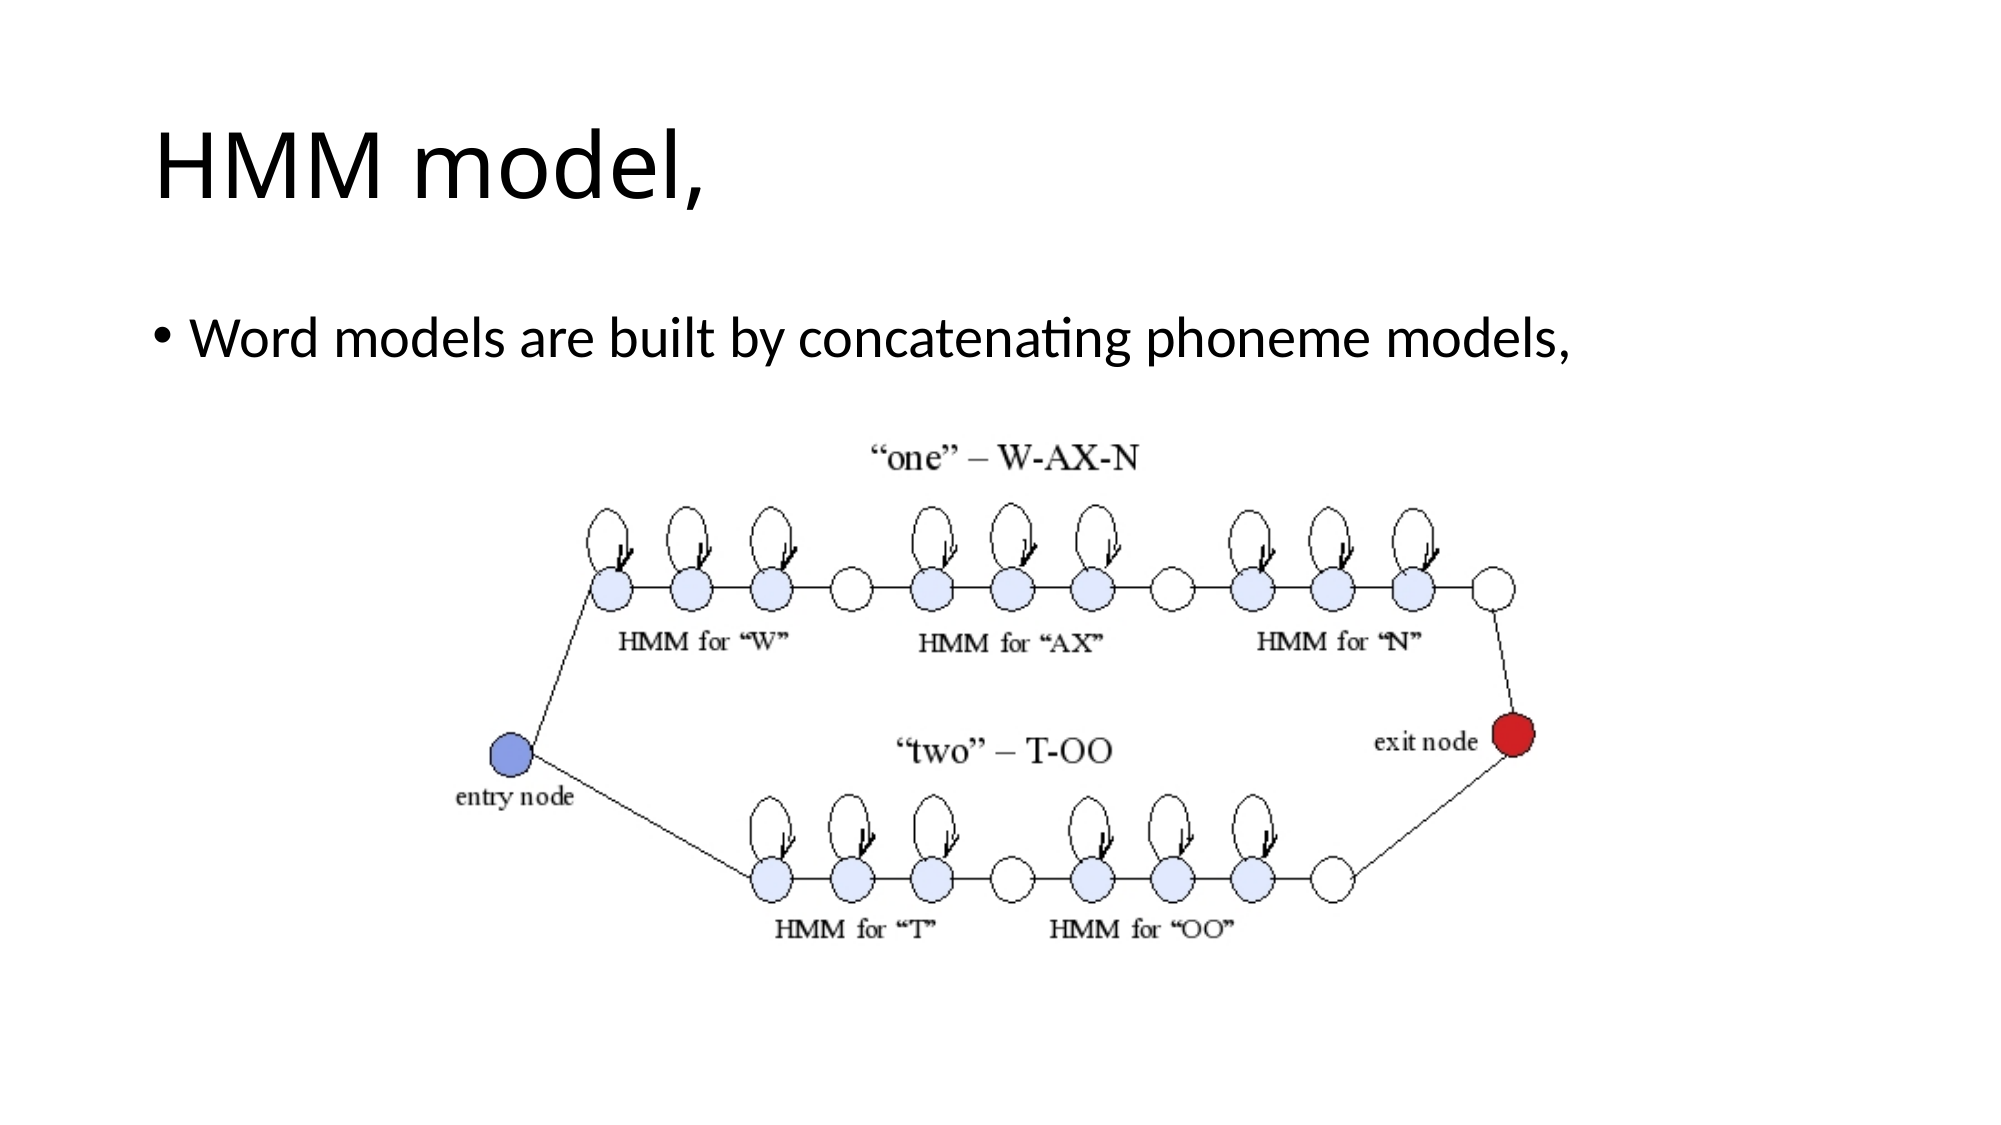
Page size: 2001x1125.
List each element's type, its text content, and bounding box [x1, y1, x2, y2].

list Word models are built by concatenating phoneme models, [137, 299, 1863, 1014]
title HMM model, [137, 59, 1863, 278]
picture [432, 392, 1567, 1004]
